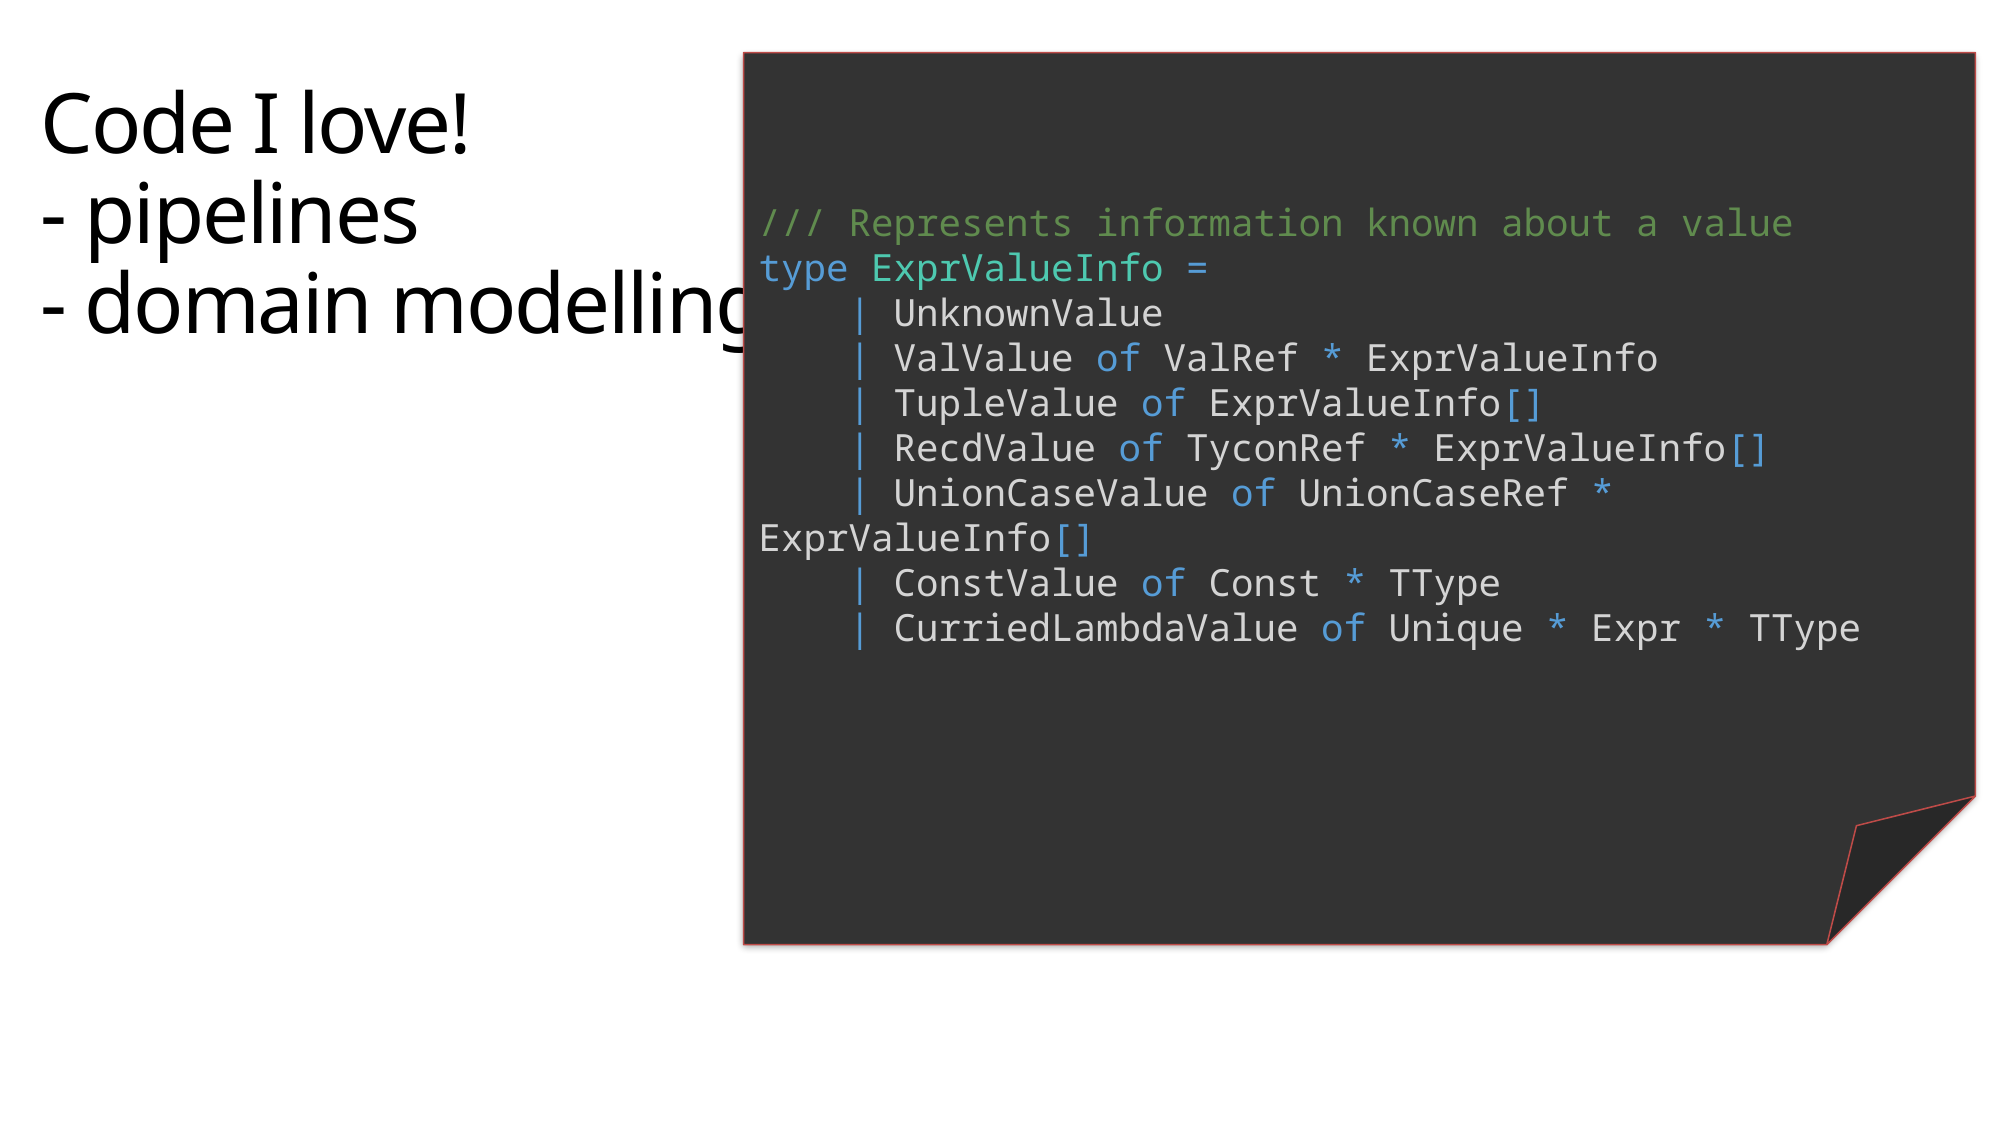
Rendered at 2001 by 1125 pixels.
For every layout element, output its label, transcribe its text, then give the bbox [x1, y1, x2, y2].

title Code I love! - pipelines - domain modelling [40, 81, 738, 355]
text_box /// Represents information known about a value type ExprValueInfo = | UnknownValue | ValValue of ValRef * ExprValueInfo | TupleValue of ExprValueInfo[] | RecdValue of TyconRef * ExprValueInfo[] | UnionCaseValue of UnionCaseRef * ExprValueInfo[] | ConstValue of Const * TType | CurriedLambdaValue of Unique * Expr * TType [742, 51, 1977, 946]
